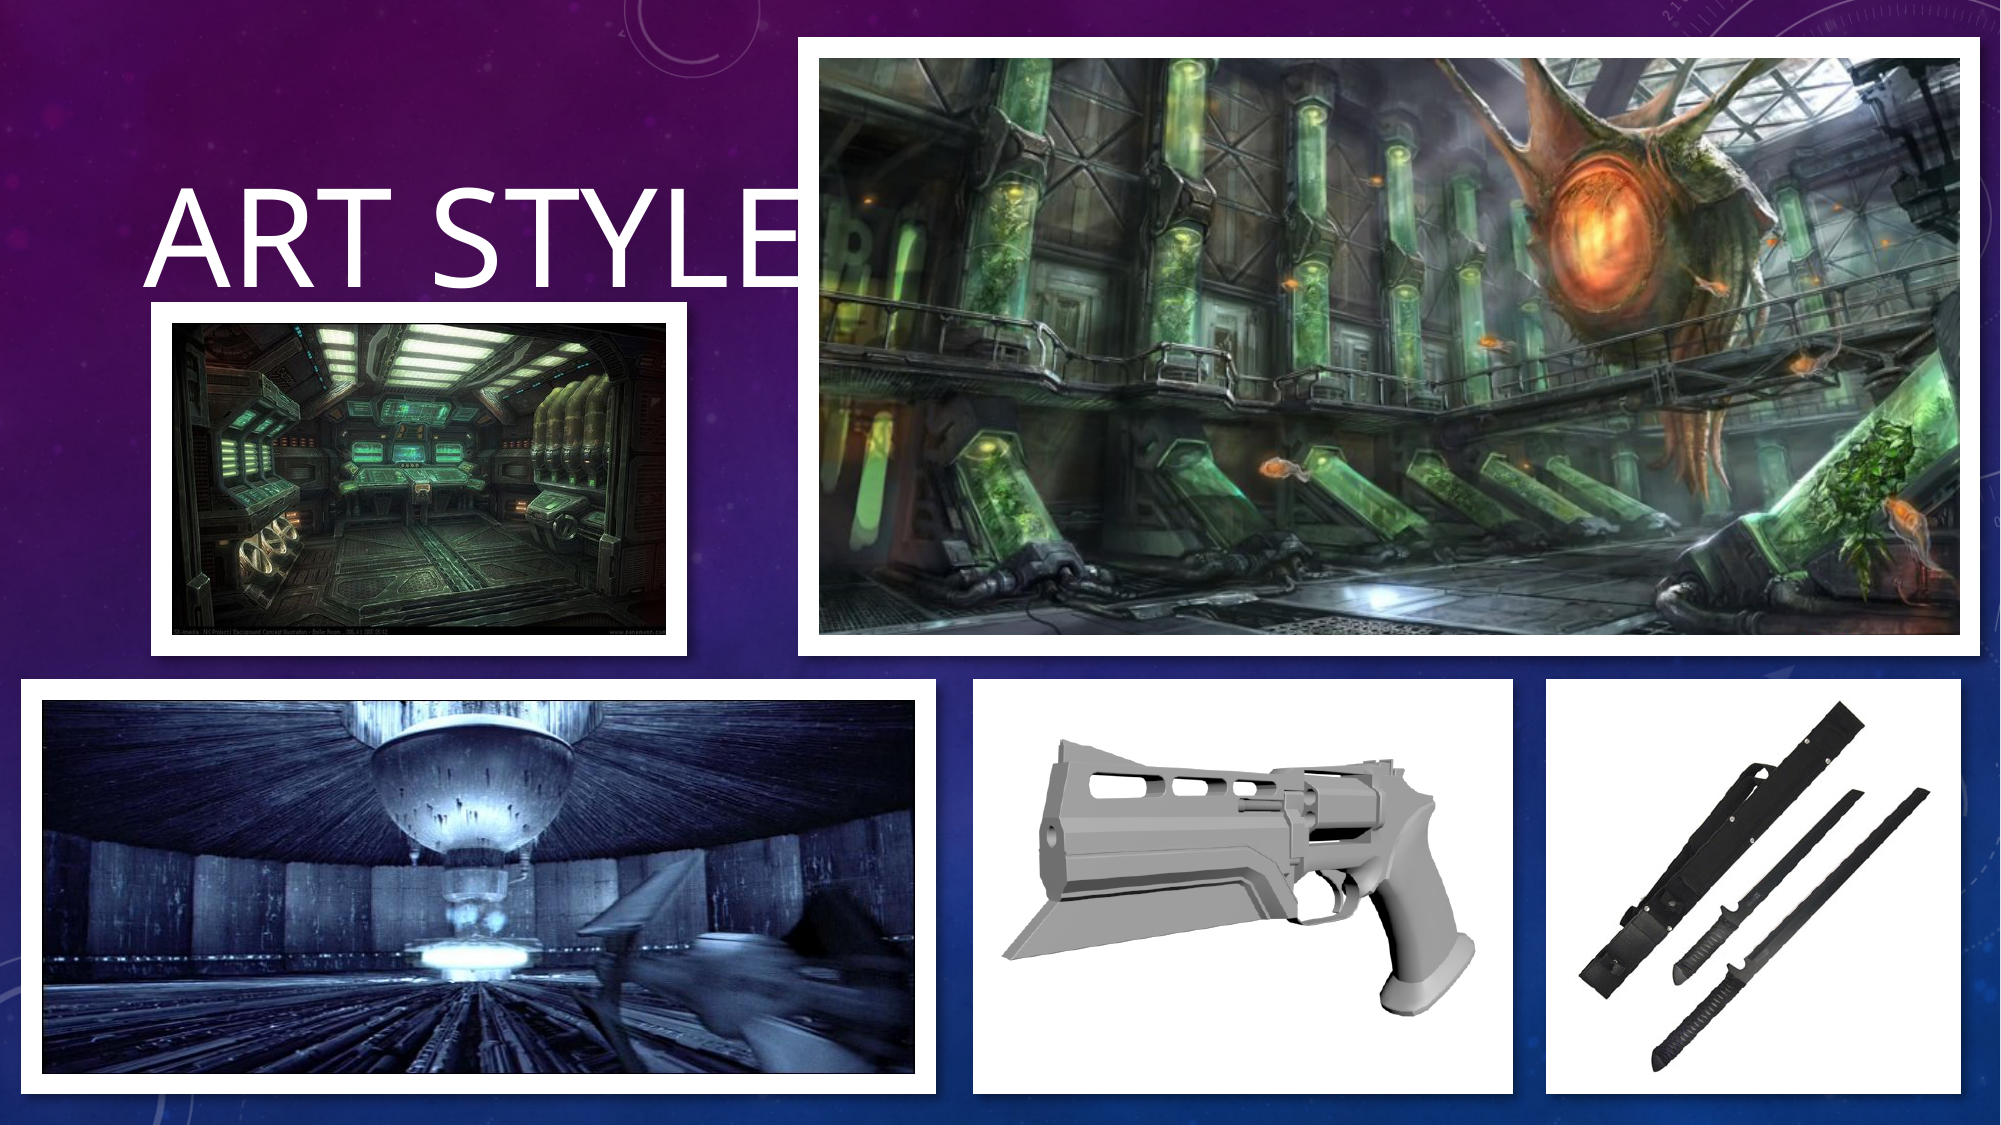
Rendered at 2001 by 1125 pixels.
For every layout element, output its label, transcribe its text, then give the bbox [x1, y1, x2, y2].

title Art Style [85, 113, 797, 353]
picture [0, 0, 2001, 1125]
list [112, 351, 1775, 950]
